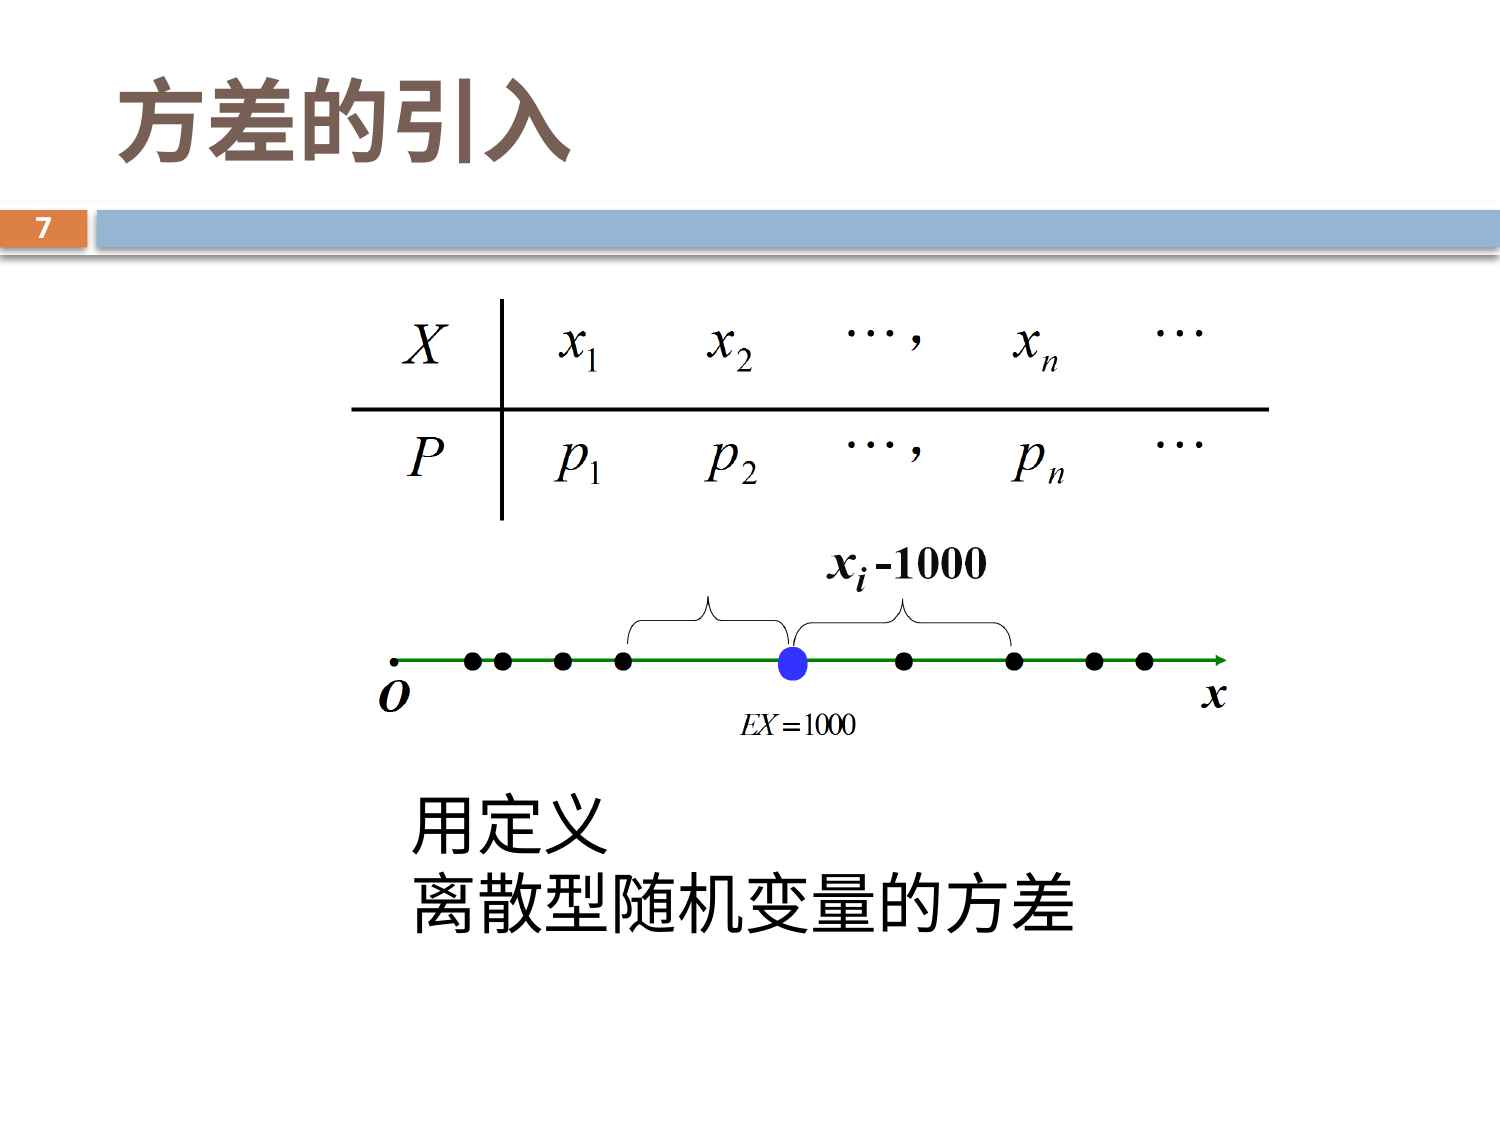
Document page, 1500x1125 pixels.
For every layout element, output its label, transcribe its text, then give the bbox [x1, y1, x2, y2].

slide_number 7 [0, 208, 88, 249]
picture [324, 284, 1293, 527]
picture [366, 534, 1251, 748]
title 方差的引入 [100, 37, 1438, 200]
